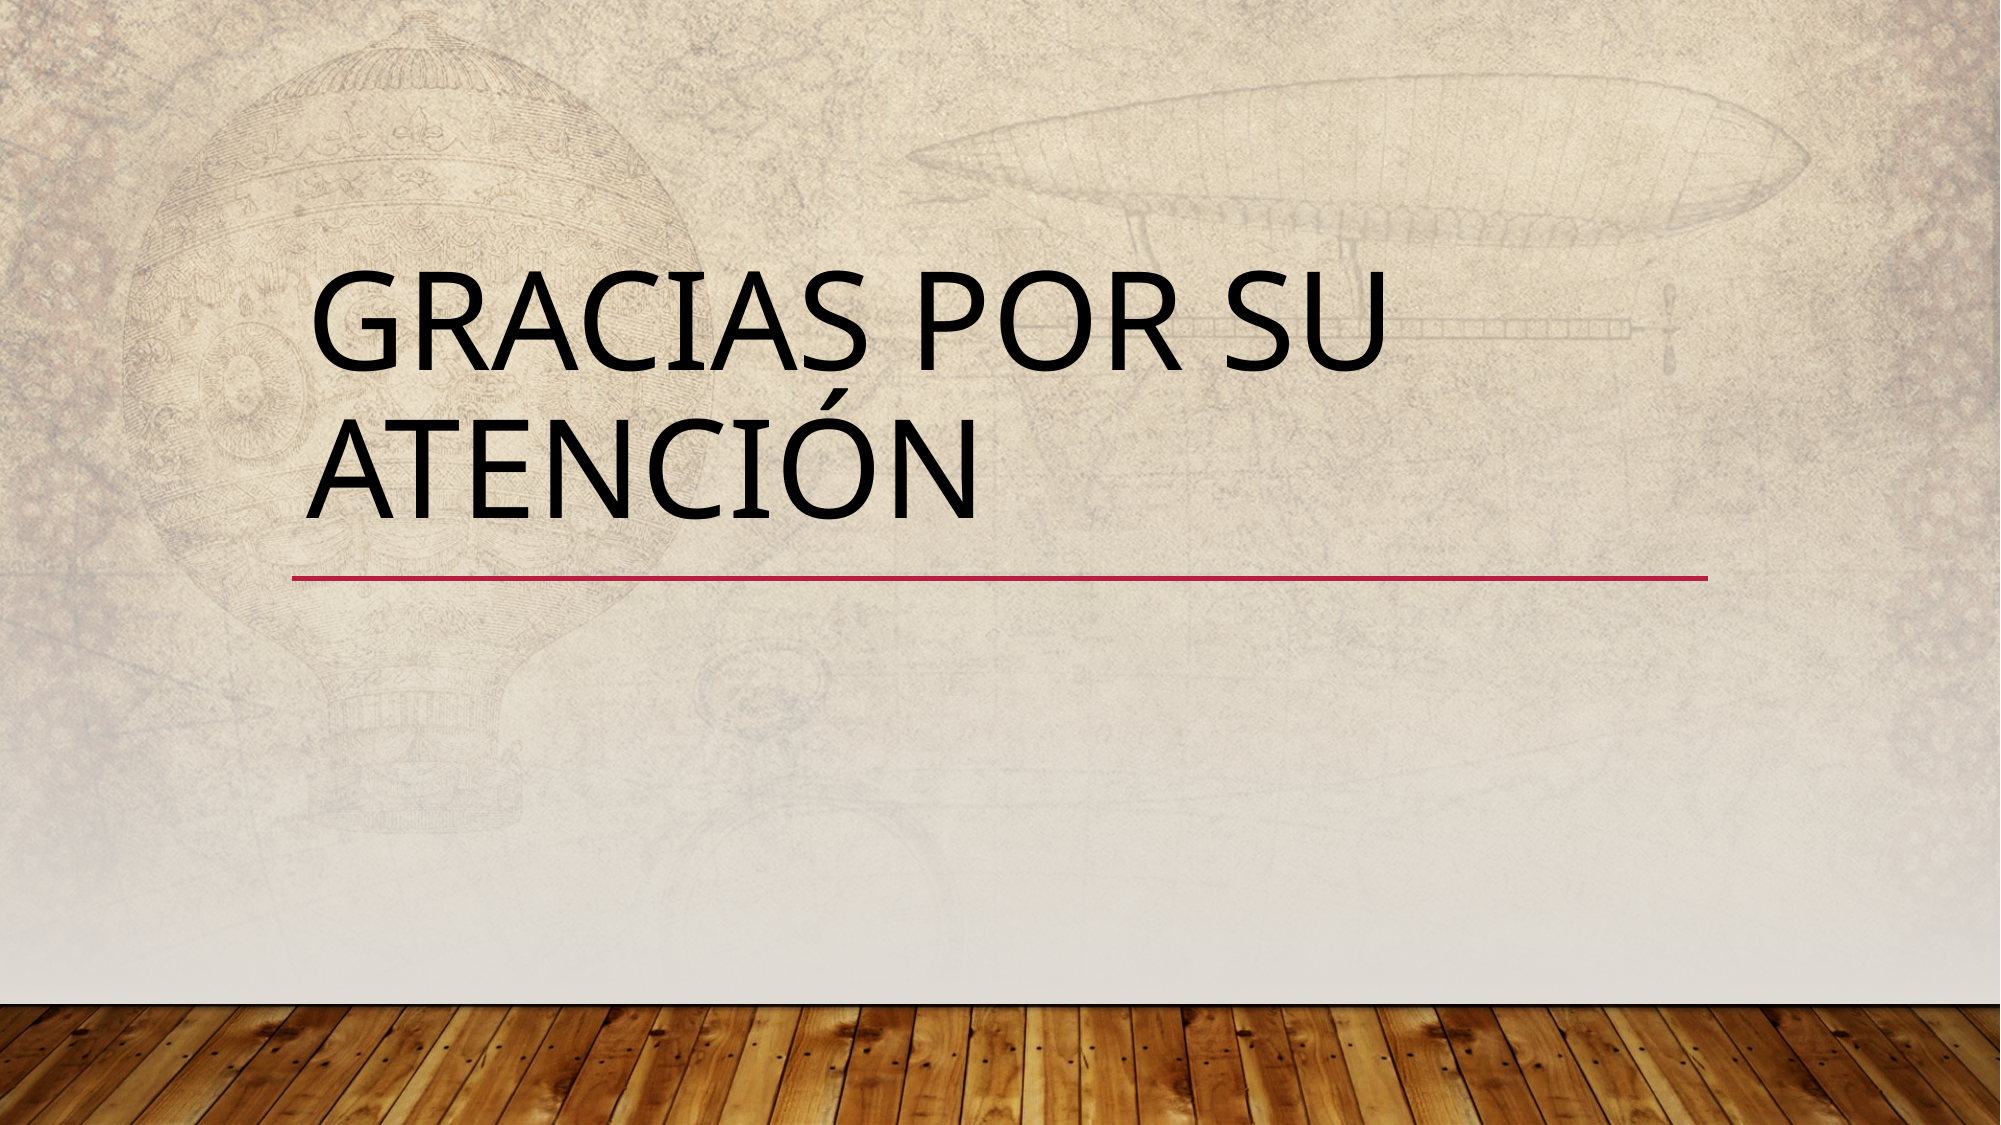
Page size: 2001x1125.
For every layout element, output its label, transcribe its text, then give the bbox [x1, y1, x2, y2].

picture [0, 1004, 2000, 1125]
title Gracias por su atención [291, 131, 1709, 549]
